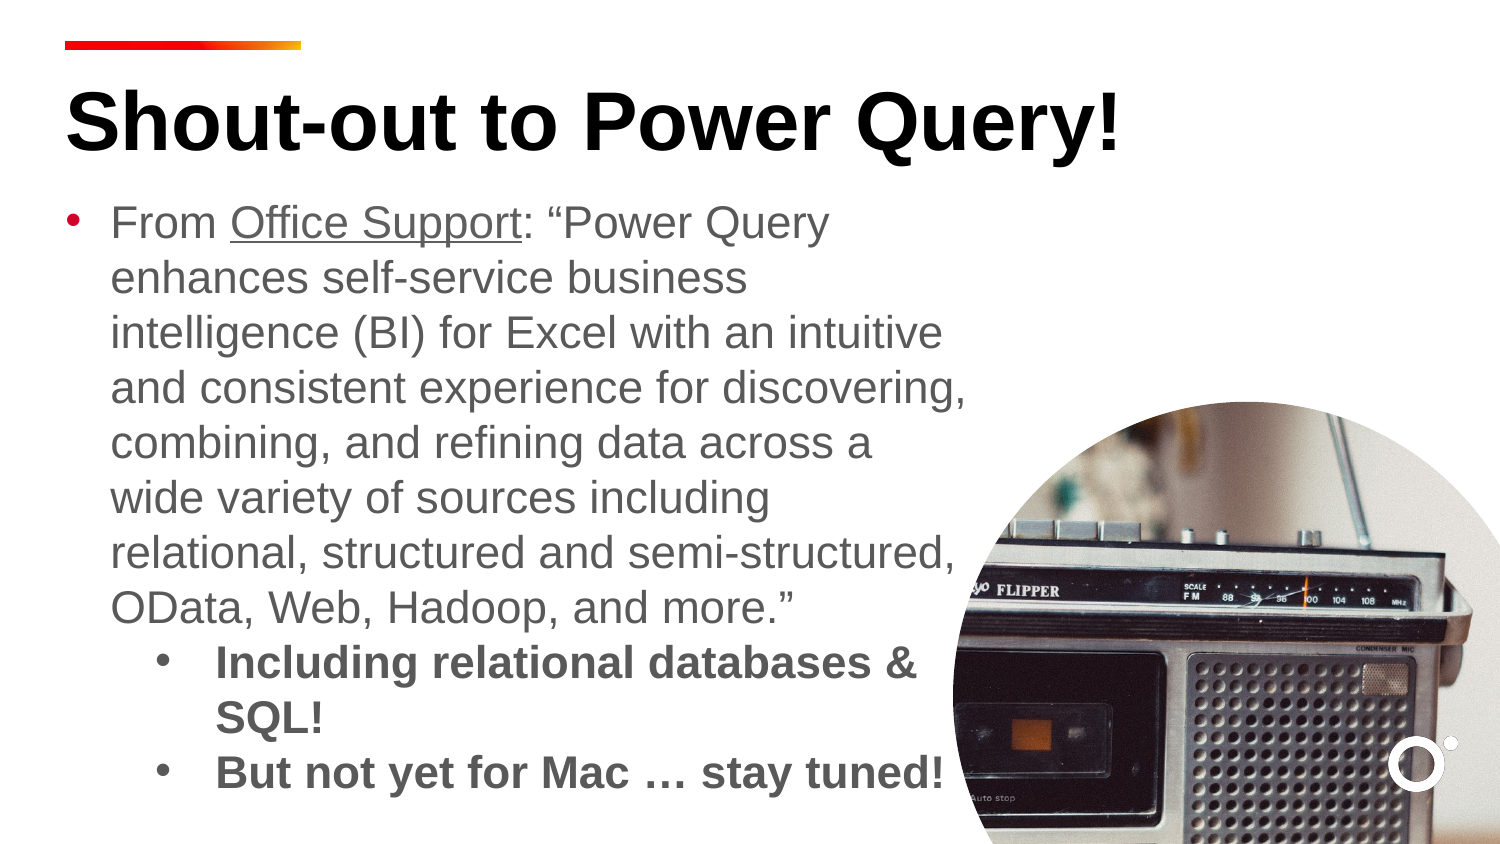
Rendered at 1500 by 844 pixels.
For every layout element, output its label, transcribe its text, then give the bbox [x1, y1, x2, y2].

picture [65, 41, 301, 50]
text_box From Office Support: “Power Query enhances self-service business intelligence (BI) for Excel with an intuitive and consistent experience for discovering, combining, and refining data across a wide variety of sources including relational, structured and semi-structured, OData, Web, Hadoop, and more.” Including relational databases & SQL! But not yet for Mac … stay tuned! [65, 192, 970, 793]
text_box Shout-out to Power Query! [65, 57, 1409, 169]
picture [952, 401, 1500, 844]
